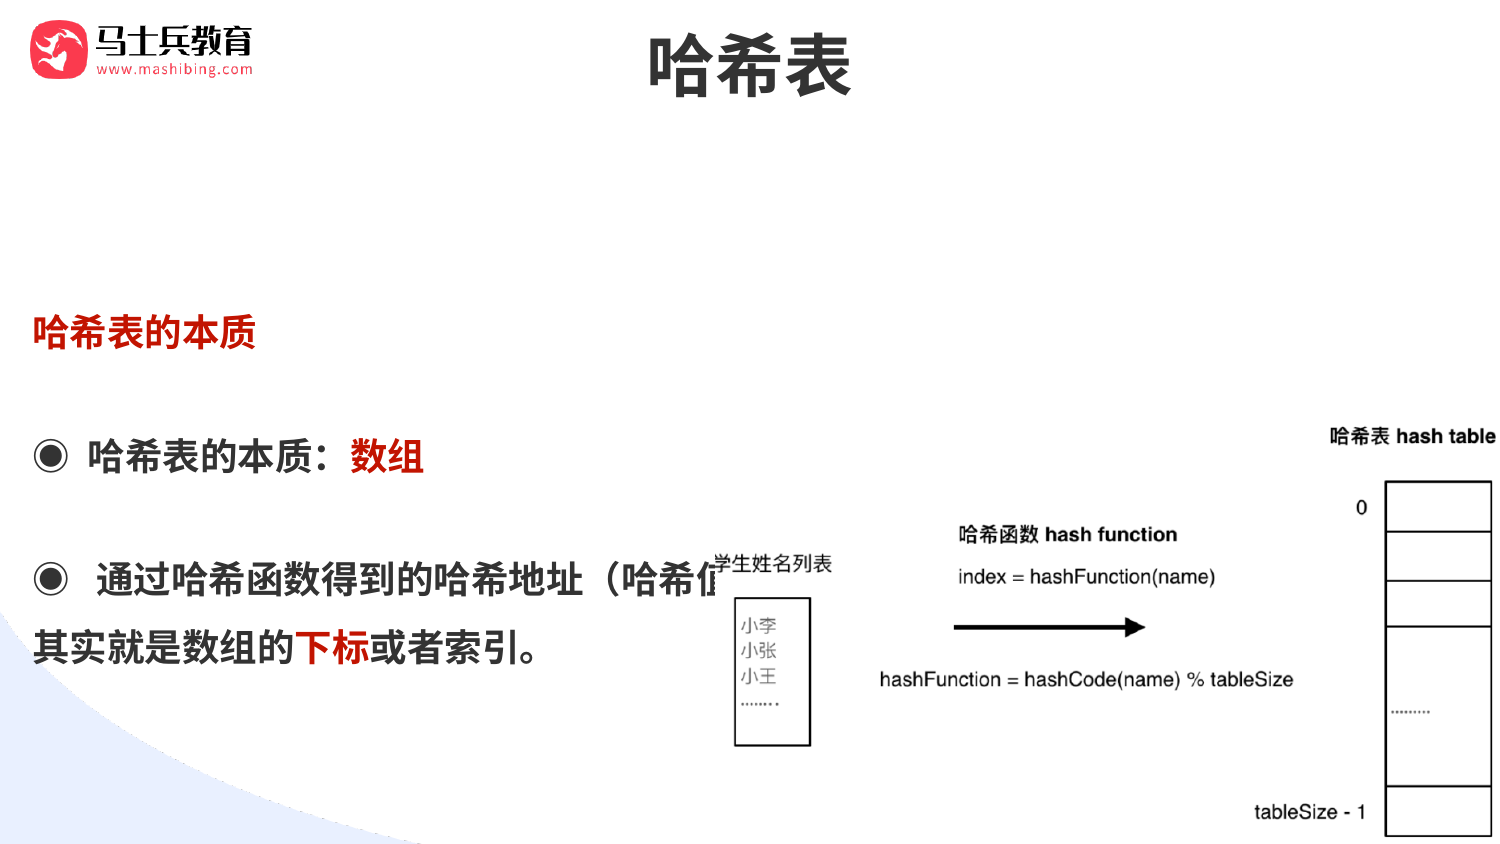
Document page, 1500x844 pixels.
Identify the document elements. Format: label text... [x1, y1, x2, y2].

text_box 哈希表的本质 ◉ 哈希表的本质：数组 ◉ 通过哈希函数得到的哈希地址（哈希值） 其实就是数组的下标或者索引。 [17, 128, 1482, 610]
picture [0, 423, 1500, 844]
picture [30, 20, 252, 79]
text_box 哈希表 [403, 0, 1097, 128]
